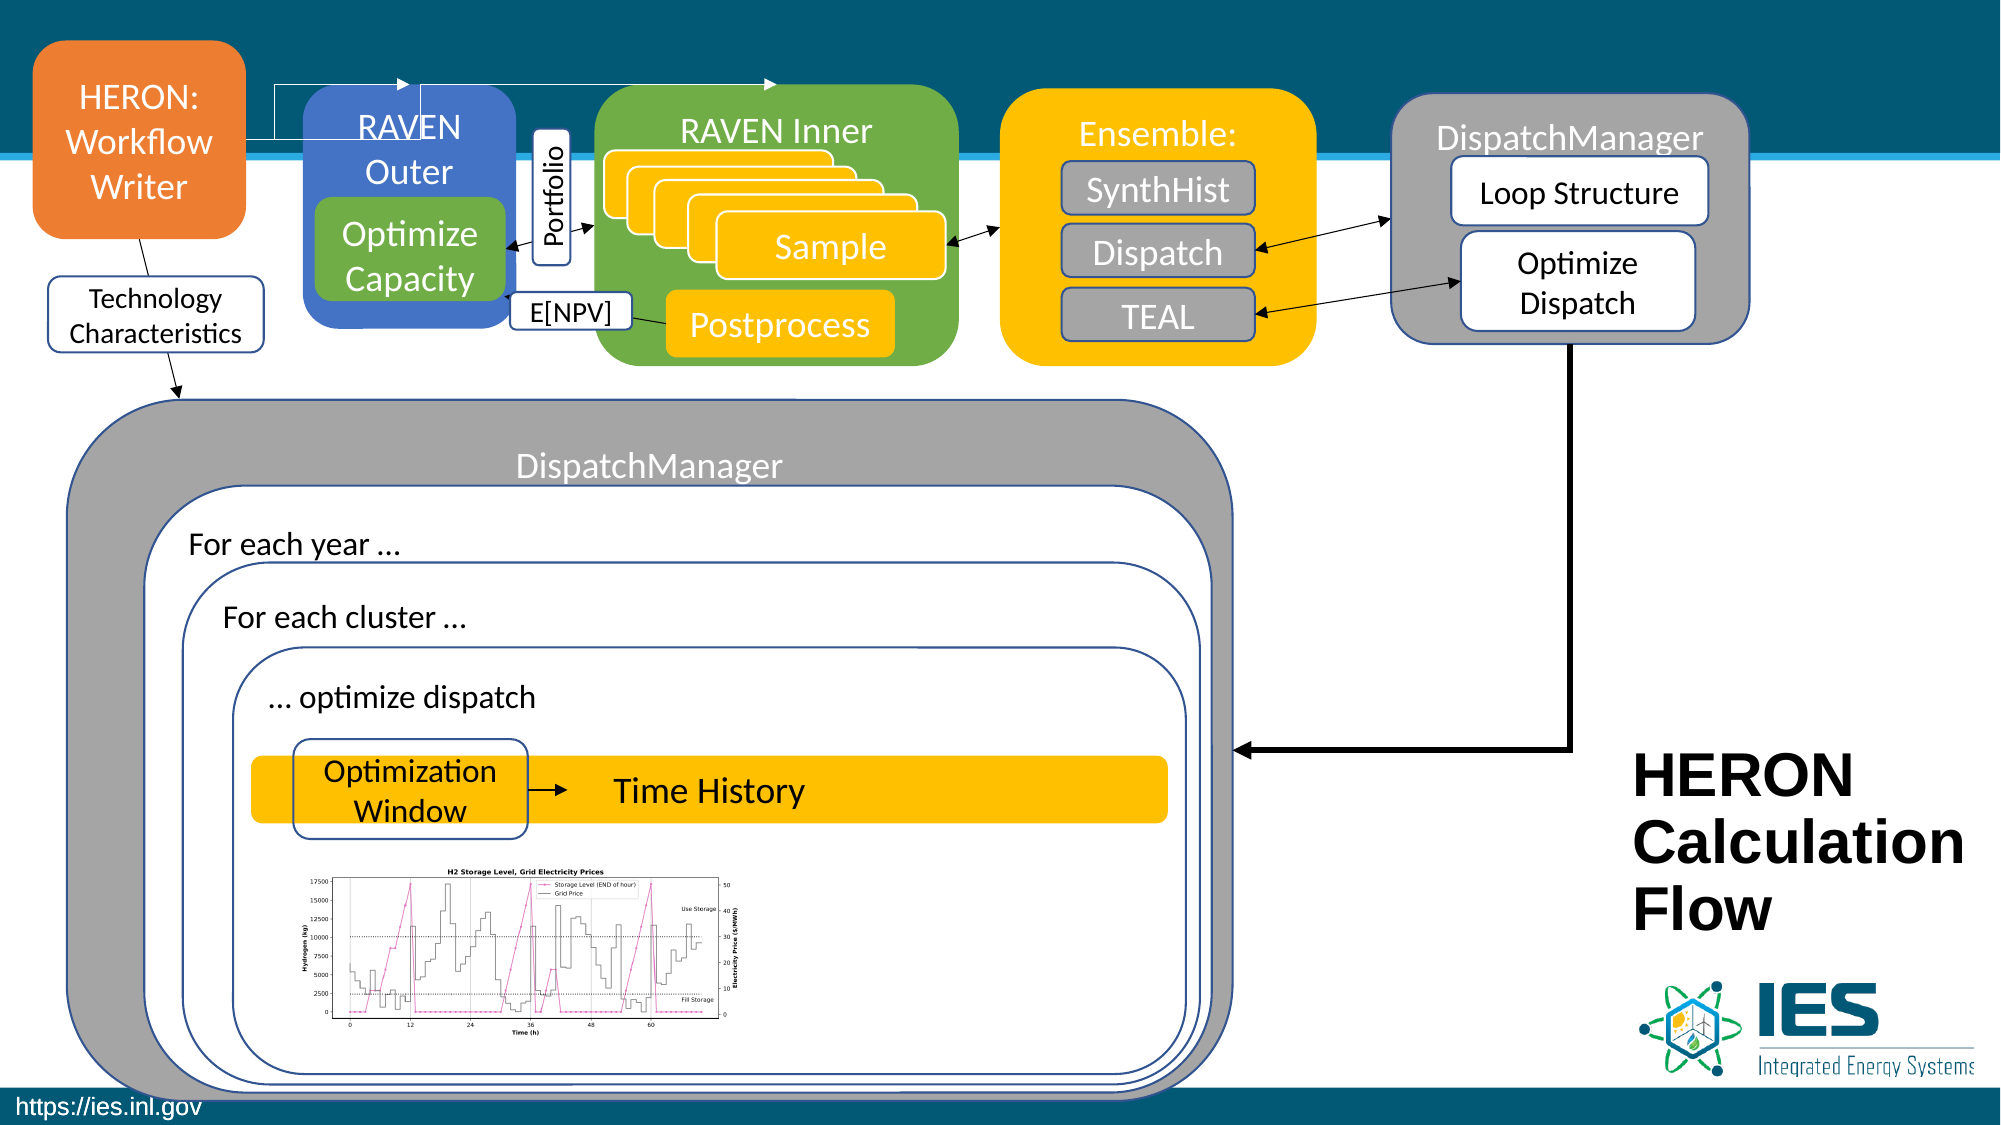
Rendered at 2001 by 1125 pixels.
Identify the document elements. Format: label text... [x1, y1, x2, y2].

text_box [32, 40, 1750, 1101]
title HERON Calculation Flow [1750, 734, 2000, 952]
